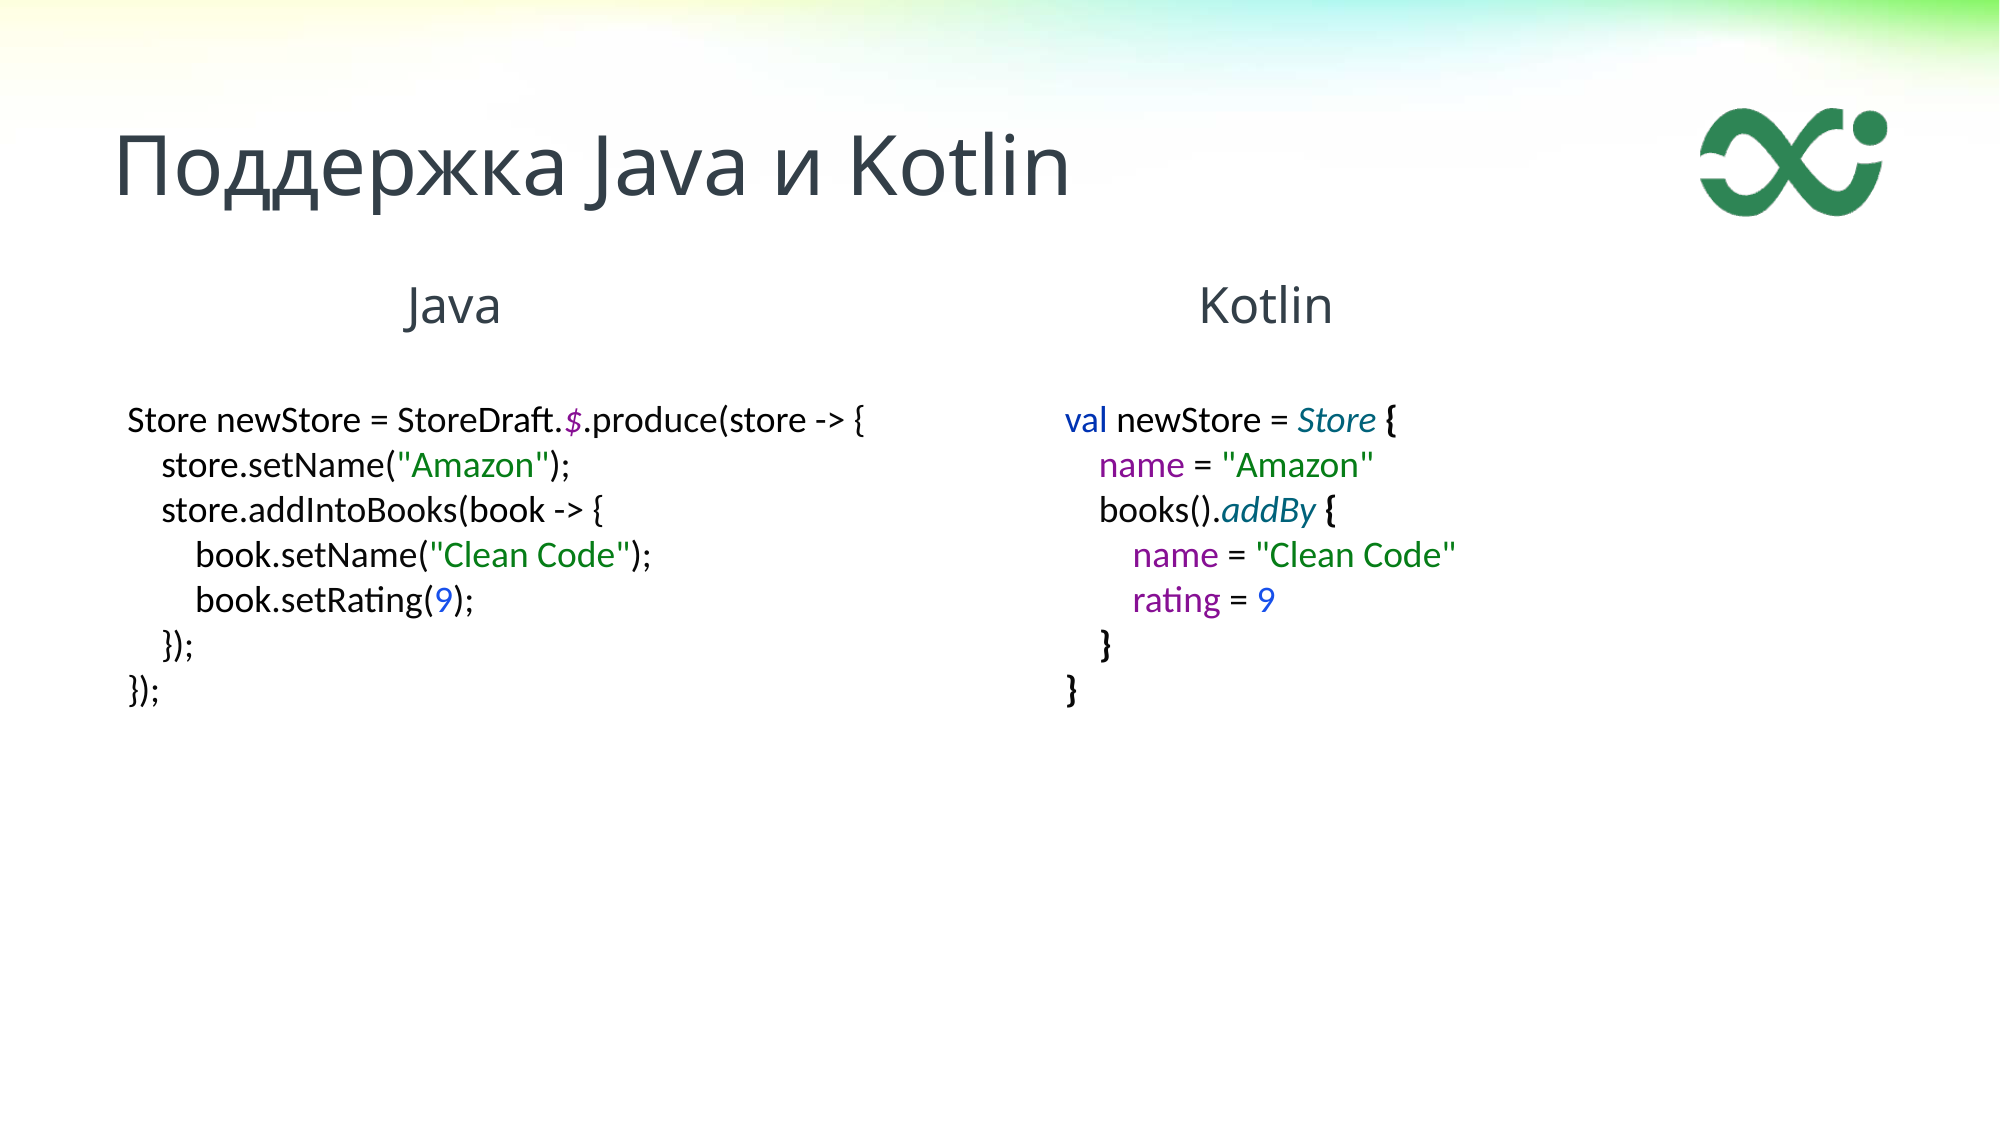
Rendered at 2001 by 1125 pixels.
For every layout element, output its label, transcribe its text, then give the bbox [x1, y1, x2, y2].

text_box Kotlin [1183, 266, 1354, 341]
text_box Store newStore = StoreDraft.$.produce(store -> { store.setName("Amazon"); store.addIntoBooks(book -> { book.setName("Clean Code"); book.setRating(9); }); }); [112, 387, 891, 718]
text_box [0, 0, 2000, 192]
picture [1699, 105, 1888, 219]
text_box val newStore = Store { name = "Amazon" books().addBy { name = "Clean Code" rating = 9 } } [1049, 387, 1488, 718]
text_box Поддержка Java и Kotlin [112, 112, 1694, 213]
text_box Java [392, 266, 530, 341]
